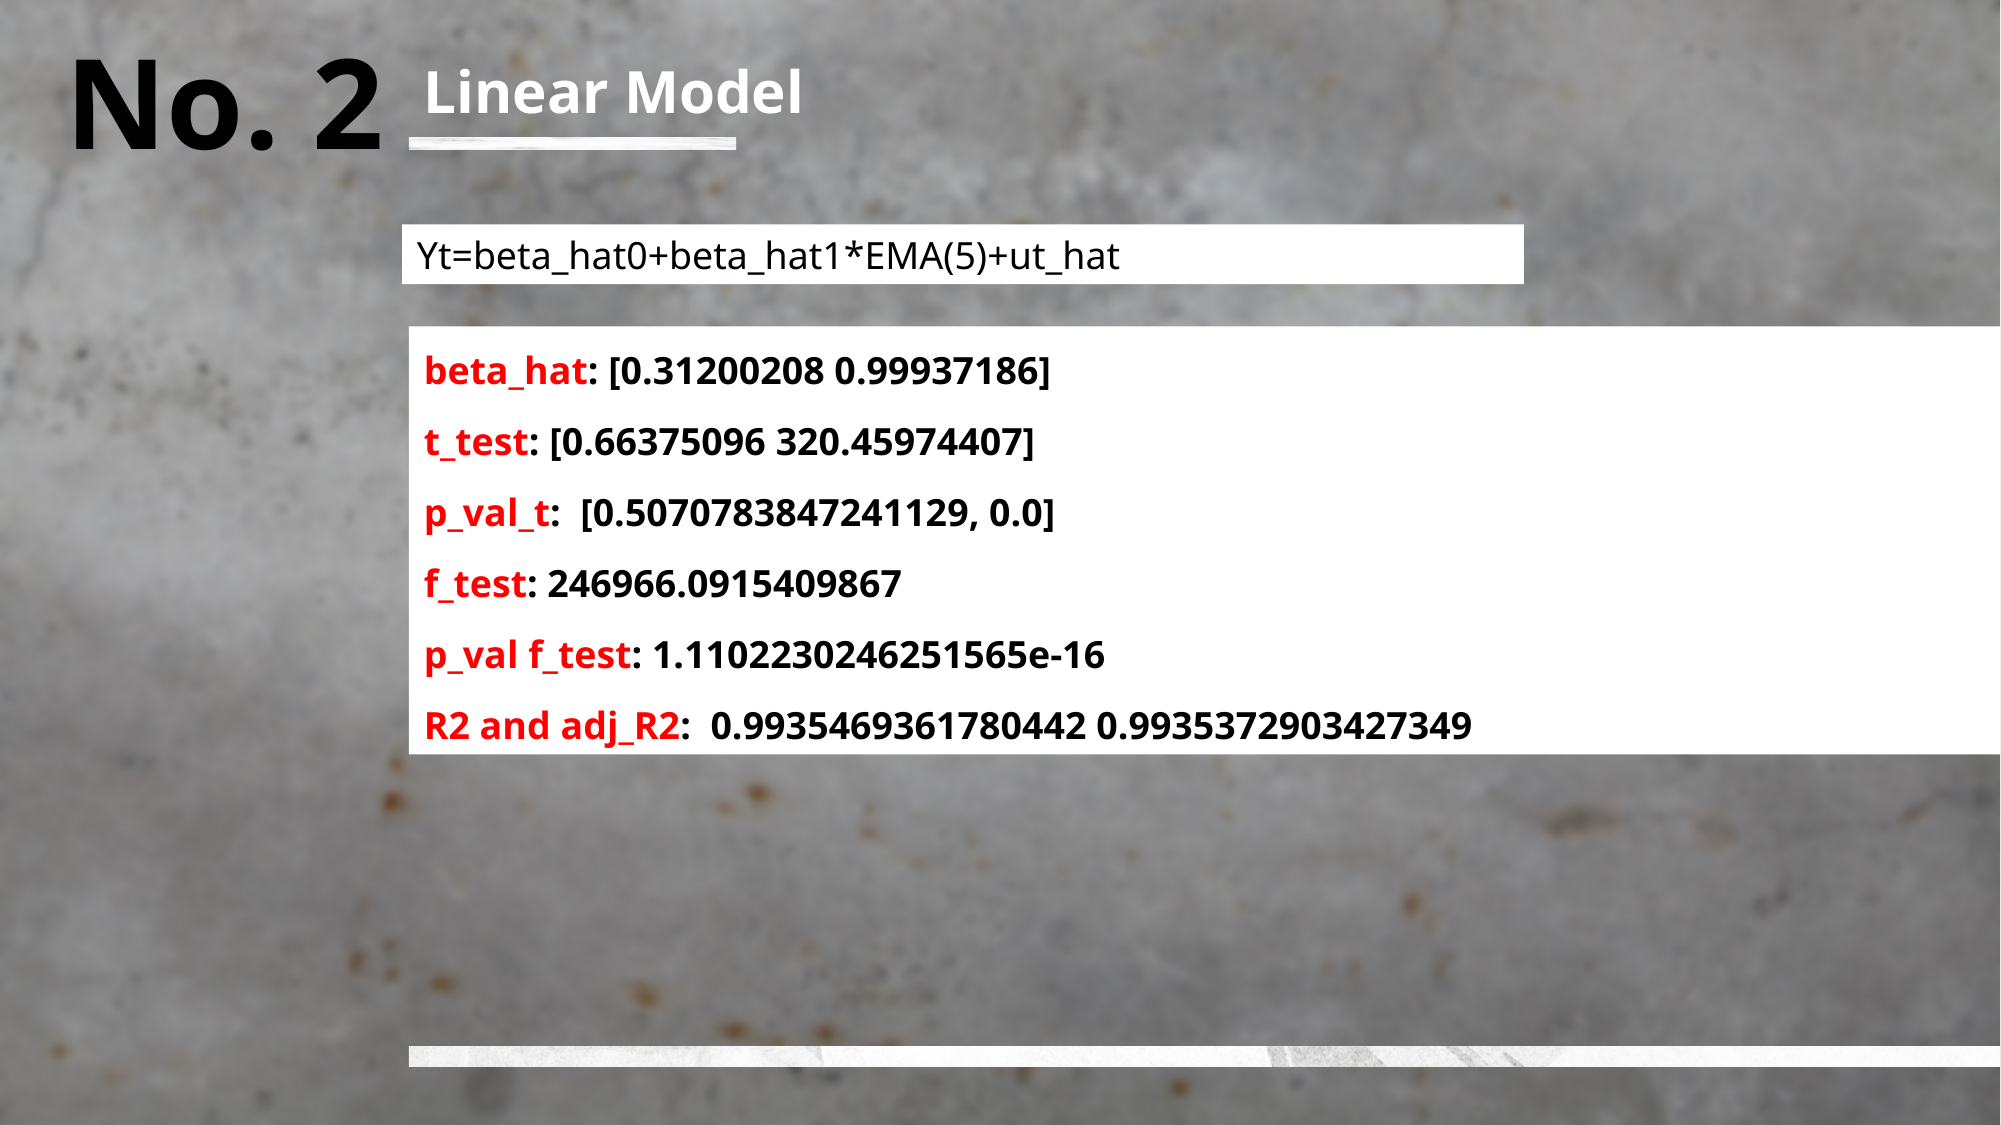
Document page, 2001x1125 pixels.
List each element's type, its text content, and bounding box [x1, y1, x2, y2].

picture [0, 0, 2001, 1125]
text_box Yt=beta_hat0+beta_hat1*EMA(5)+ut_hat [402, 224, 1524, 285]
text_box beta_hat: [0.31200208 0.99937186] t_test: [0.66375096 320.45974407] p_val_t: [0.5070783847241129, 0.0] f_test: 246966.0915409867 p_val f_test: 1.1102230246251565e-16 R2 and adj_R2: 0.9935469361780442 0.9935372903427349 [408, 326, 2000, 755]
list Linear Model [408, 47, 1392, 136]
list No. 2 [50, 34, 409, 182]
